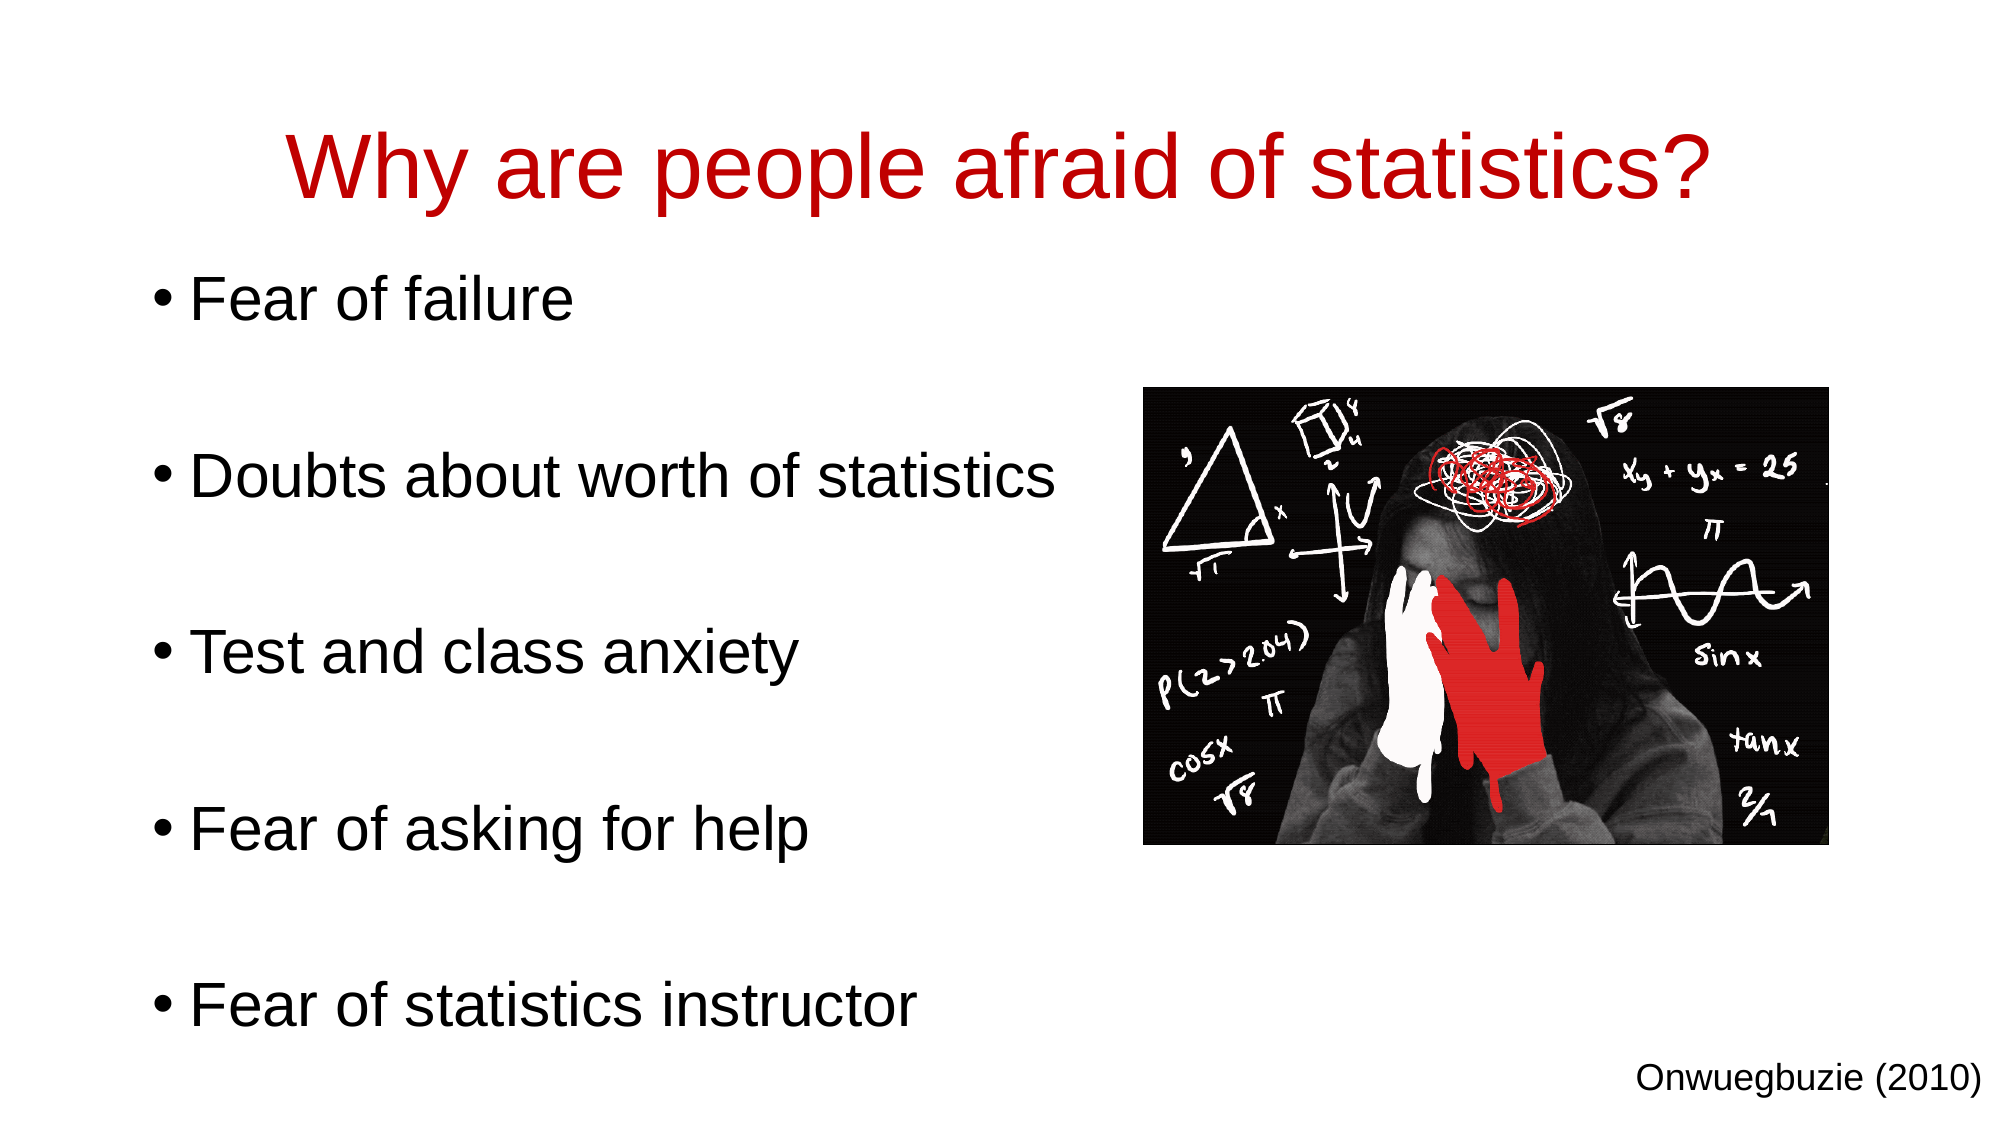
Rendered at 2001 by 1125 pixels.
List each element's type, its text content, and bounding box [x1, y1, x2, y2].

title Why are people afraid of statistics? [137, 59, 1863, 259]
list Fear of failure Doubts about worth of statistics Test and class anxiety Fear of asking for help Fear of statistics instructor [137, 259, 1863, 973]
picture [1142, 387, 1829, 845]
text_box Onwuegbuzie (2010) [1620, 1045, 1998, 1105]
